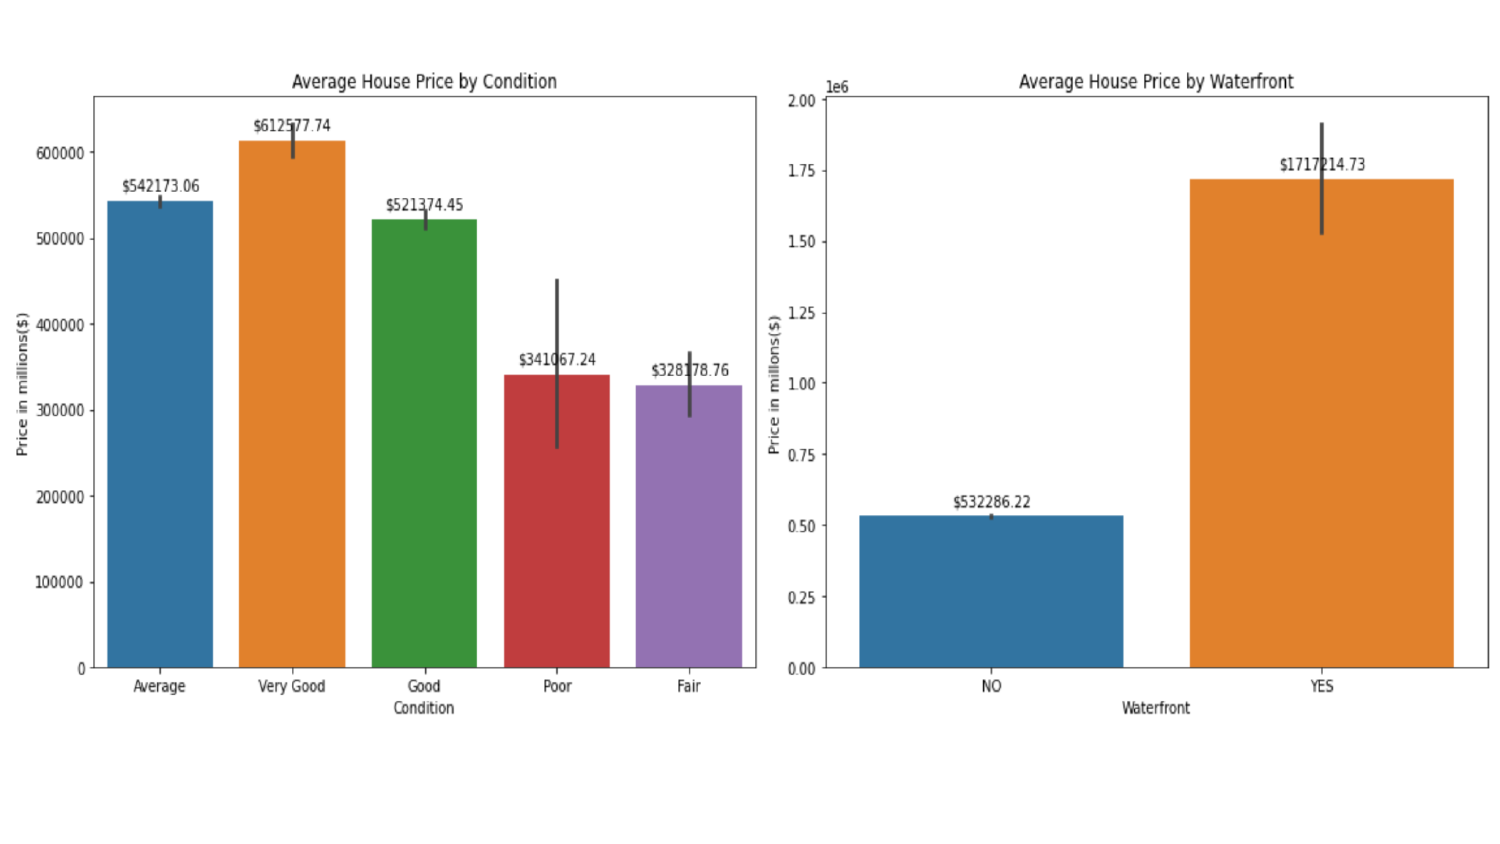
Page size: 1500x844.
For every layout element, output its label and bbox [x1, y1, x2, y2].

picture [0, 69, 1500, 722]
